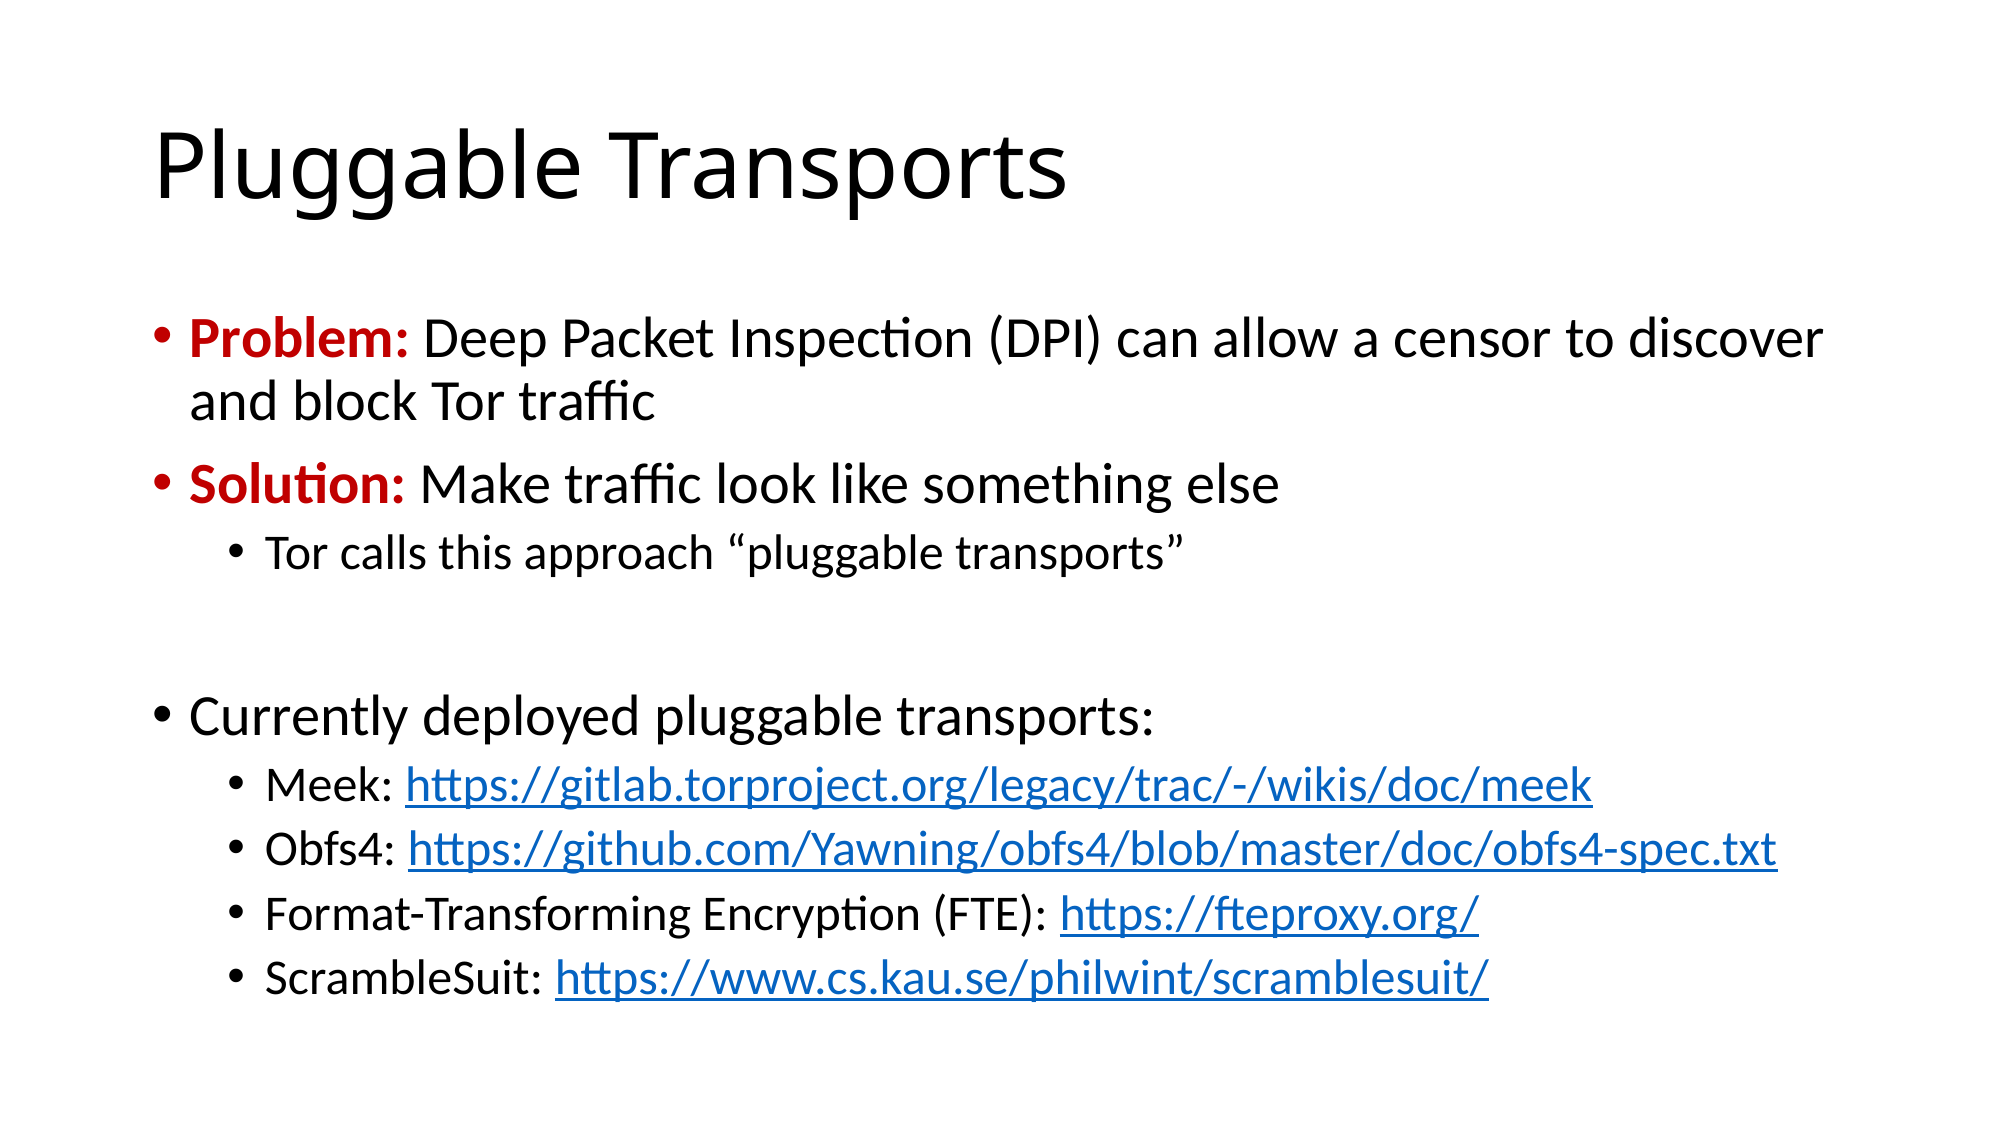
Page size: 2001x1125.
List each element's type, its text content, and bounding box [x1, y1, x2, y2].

list Problem: Deep Packet Inspection (DPI) can allow a censor to discover and block Tor traffic Solution: Make traffic look like something else Tor calls this approach “pluggable transports” Currently deployed pluggable transports: Meek: https://gitlab.torproject.org/legacy/trac/-/wikis/doc/meek Obfs4: https://github.com/Yawning/obfs4/blob/master/doc/obfs4-spec.txt Format-Transforming Encryption (FTE): https://fteproxy.org/ ScrambleSuit: https://www.cs.kau.se/philwint/scramblesuit/ [137, 299, 1863, 1100]
title Pluggable Transports [137, 59, 1863, 278]
